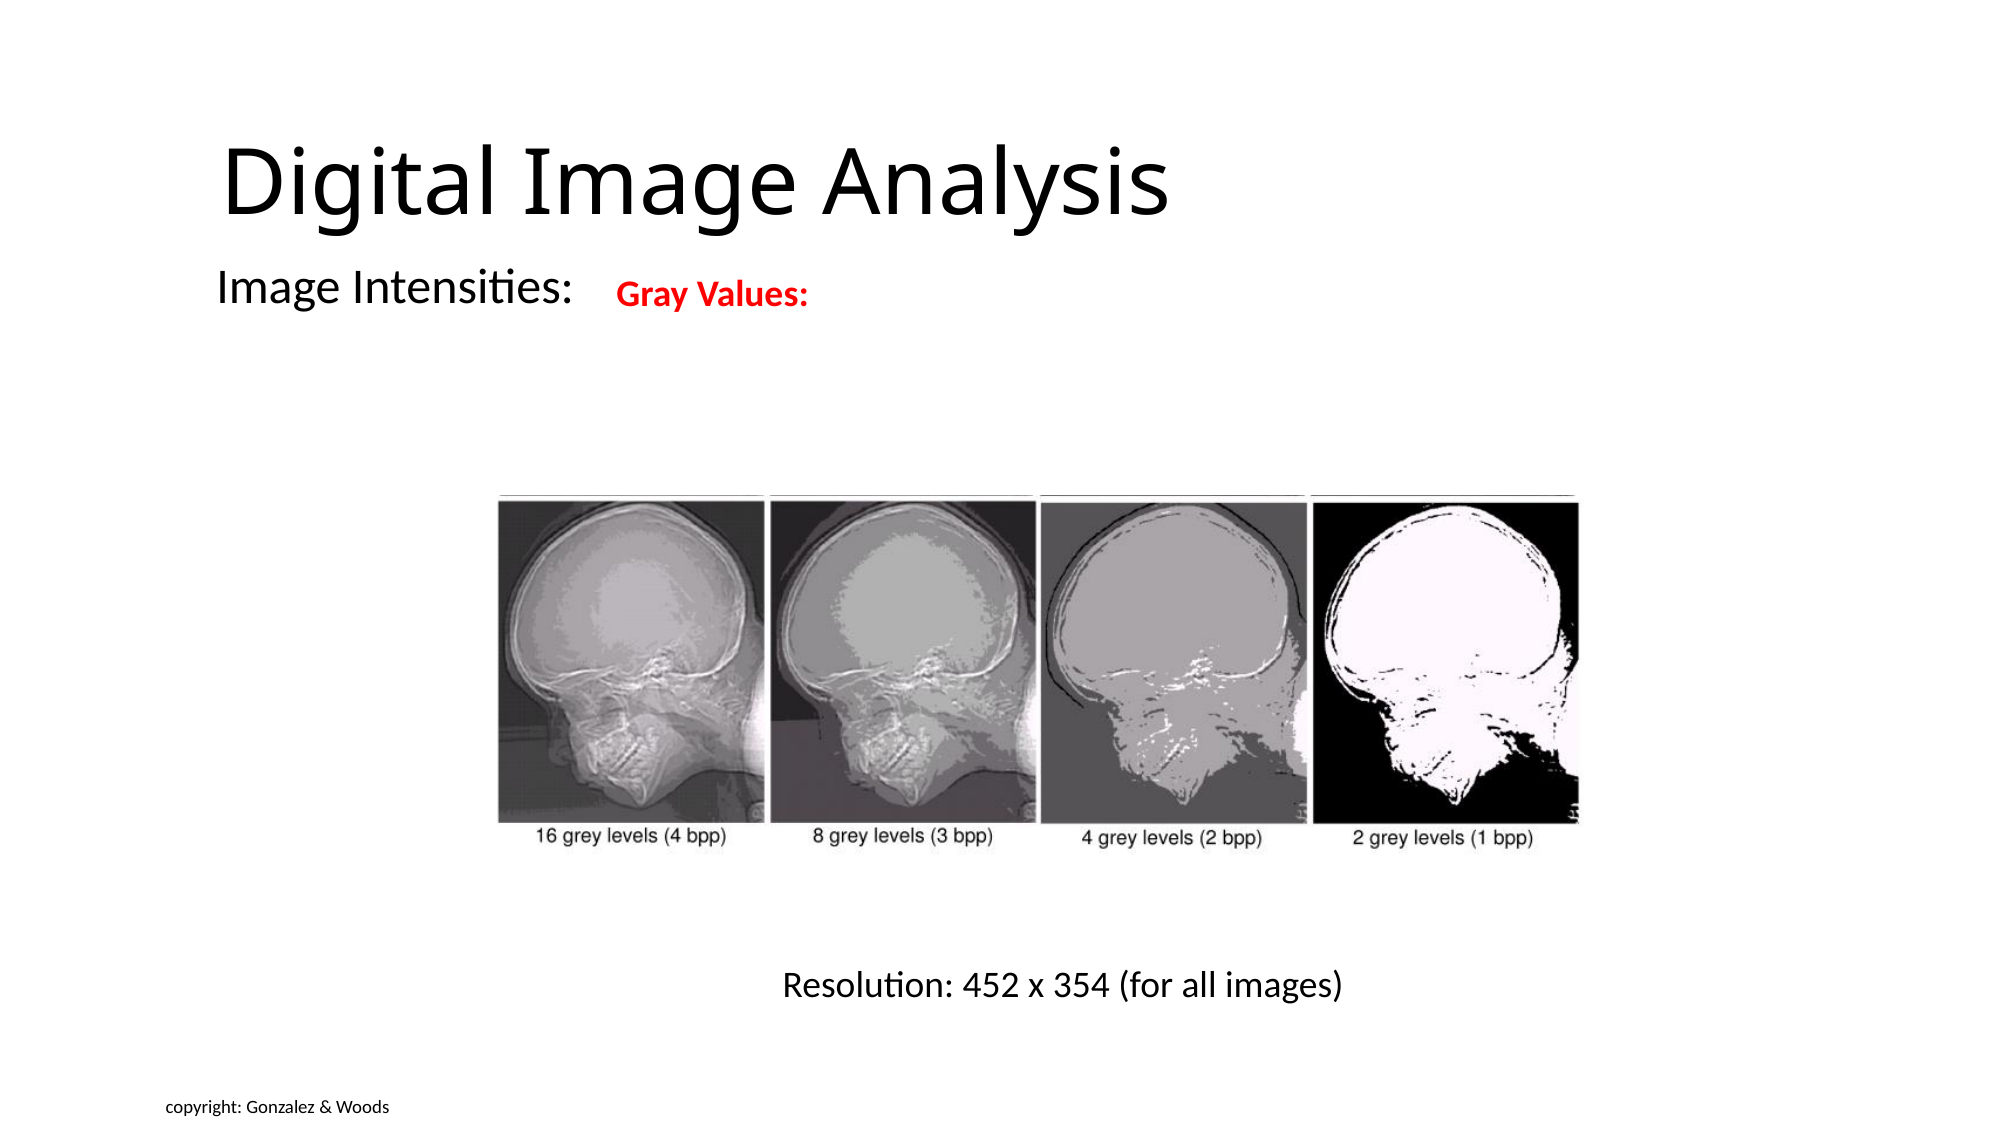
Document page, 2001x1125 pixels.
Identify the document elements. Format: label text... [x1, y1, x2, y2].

text_box Resolution: 452 x 354 (for all images) [768, 952, 1359, 1013]
text_box copyright: Gonzalez & Woods [146, 1087, 409, 1125]
text_box Gray Values: [601, 261, 824, 412]
picture [496, 494, 1584, 864]
title Digital Image Analysis [205, 62, 1875, 308]
text_box Image Intensities: [201, 246, 590, 322]
